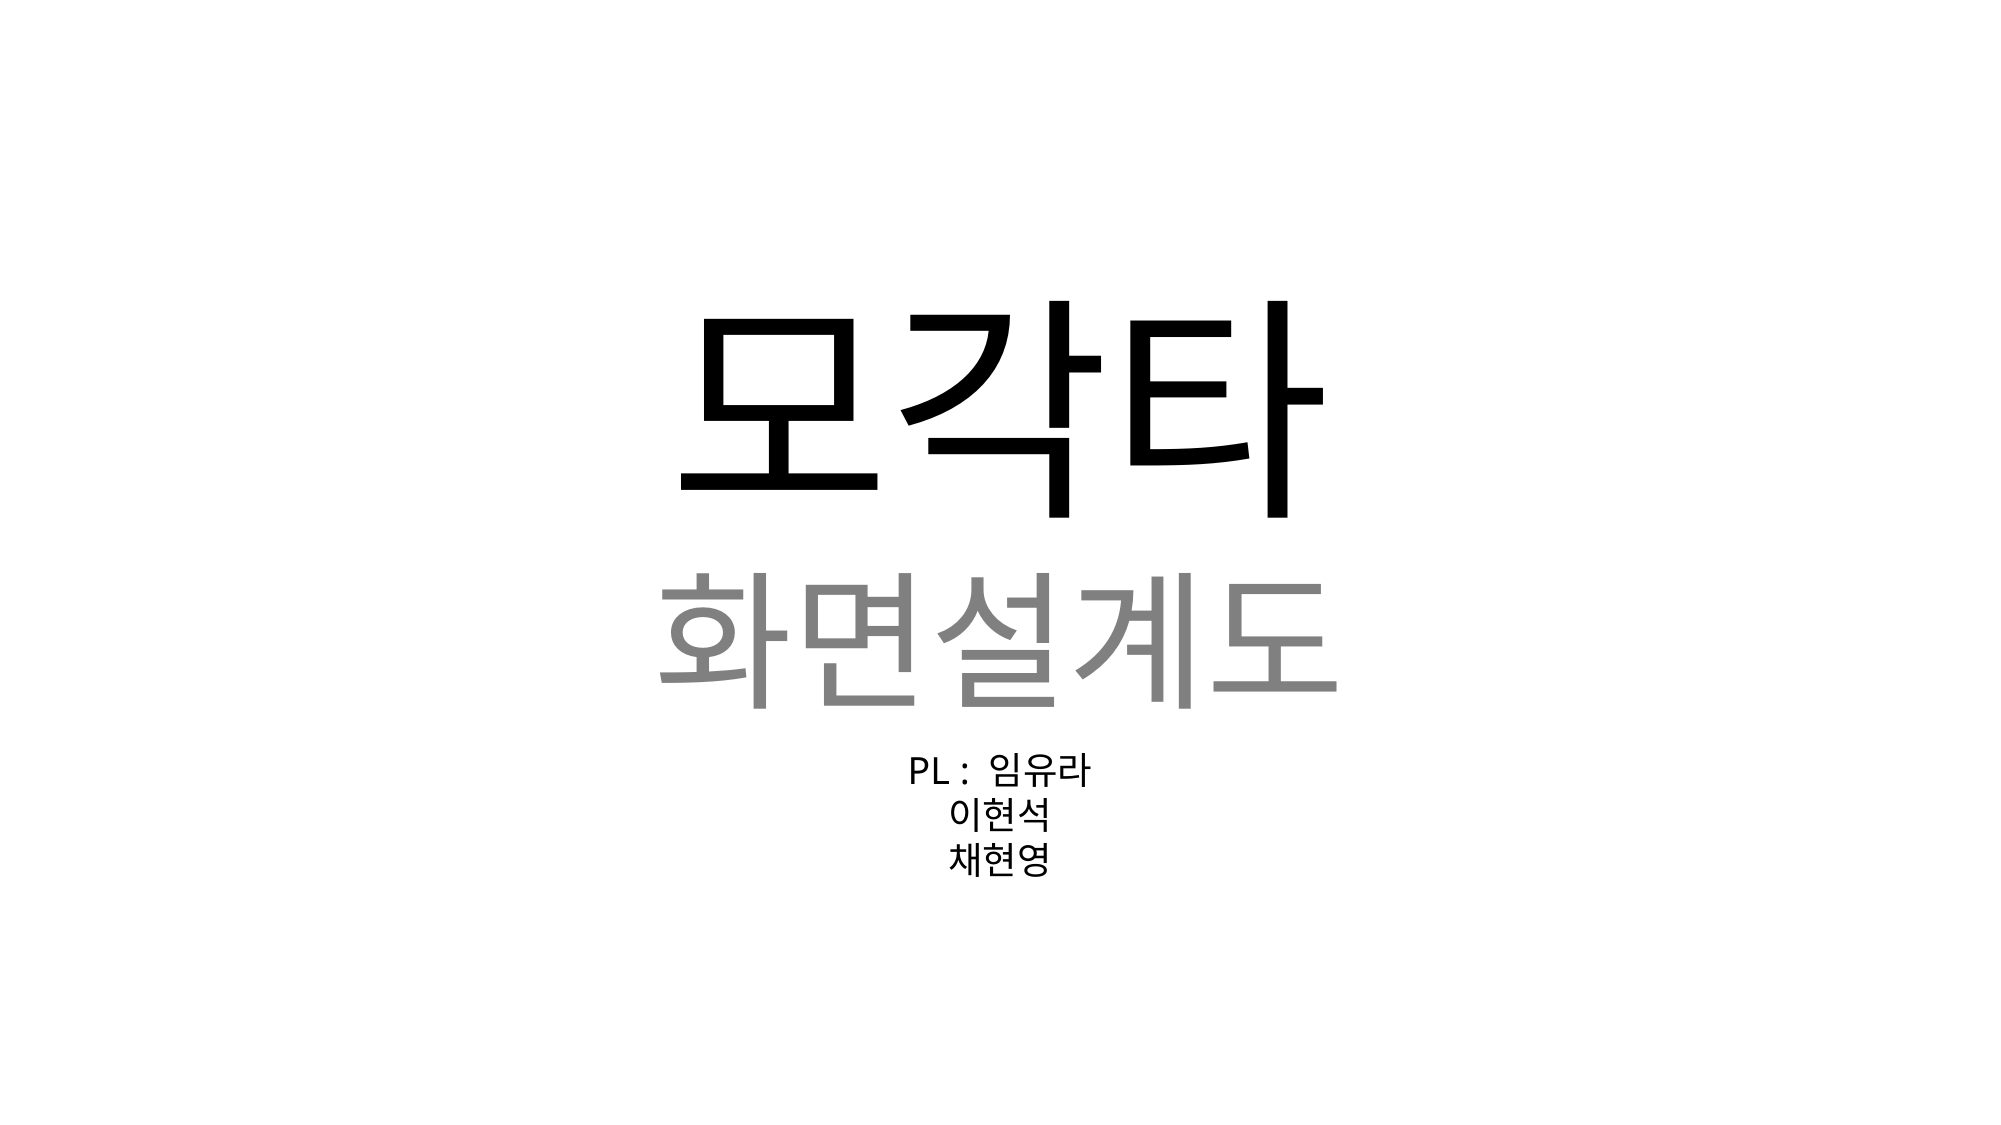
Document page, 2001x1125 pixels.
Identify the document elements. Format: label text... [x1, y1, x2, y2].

text_box PL : 임유라 이현석 채현영 [892, 739, 1108, 890]
text_box 모각타 화면설계도 [640, 252, 1360, 735]
